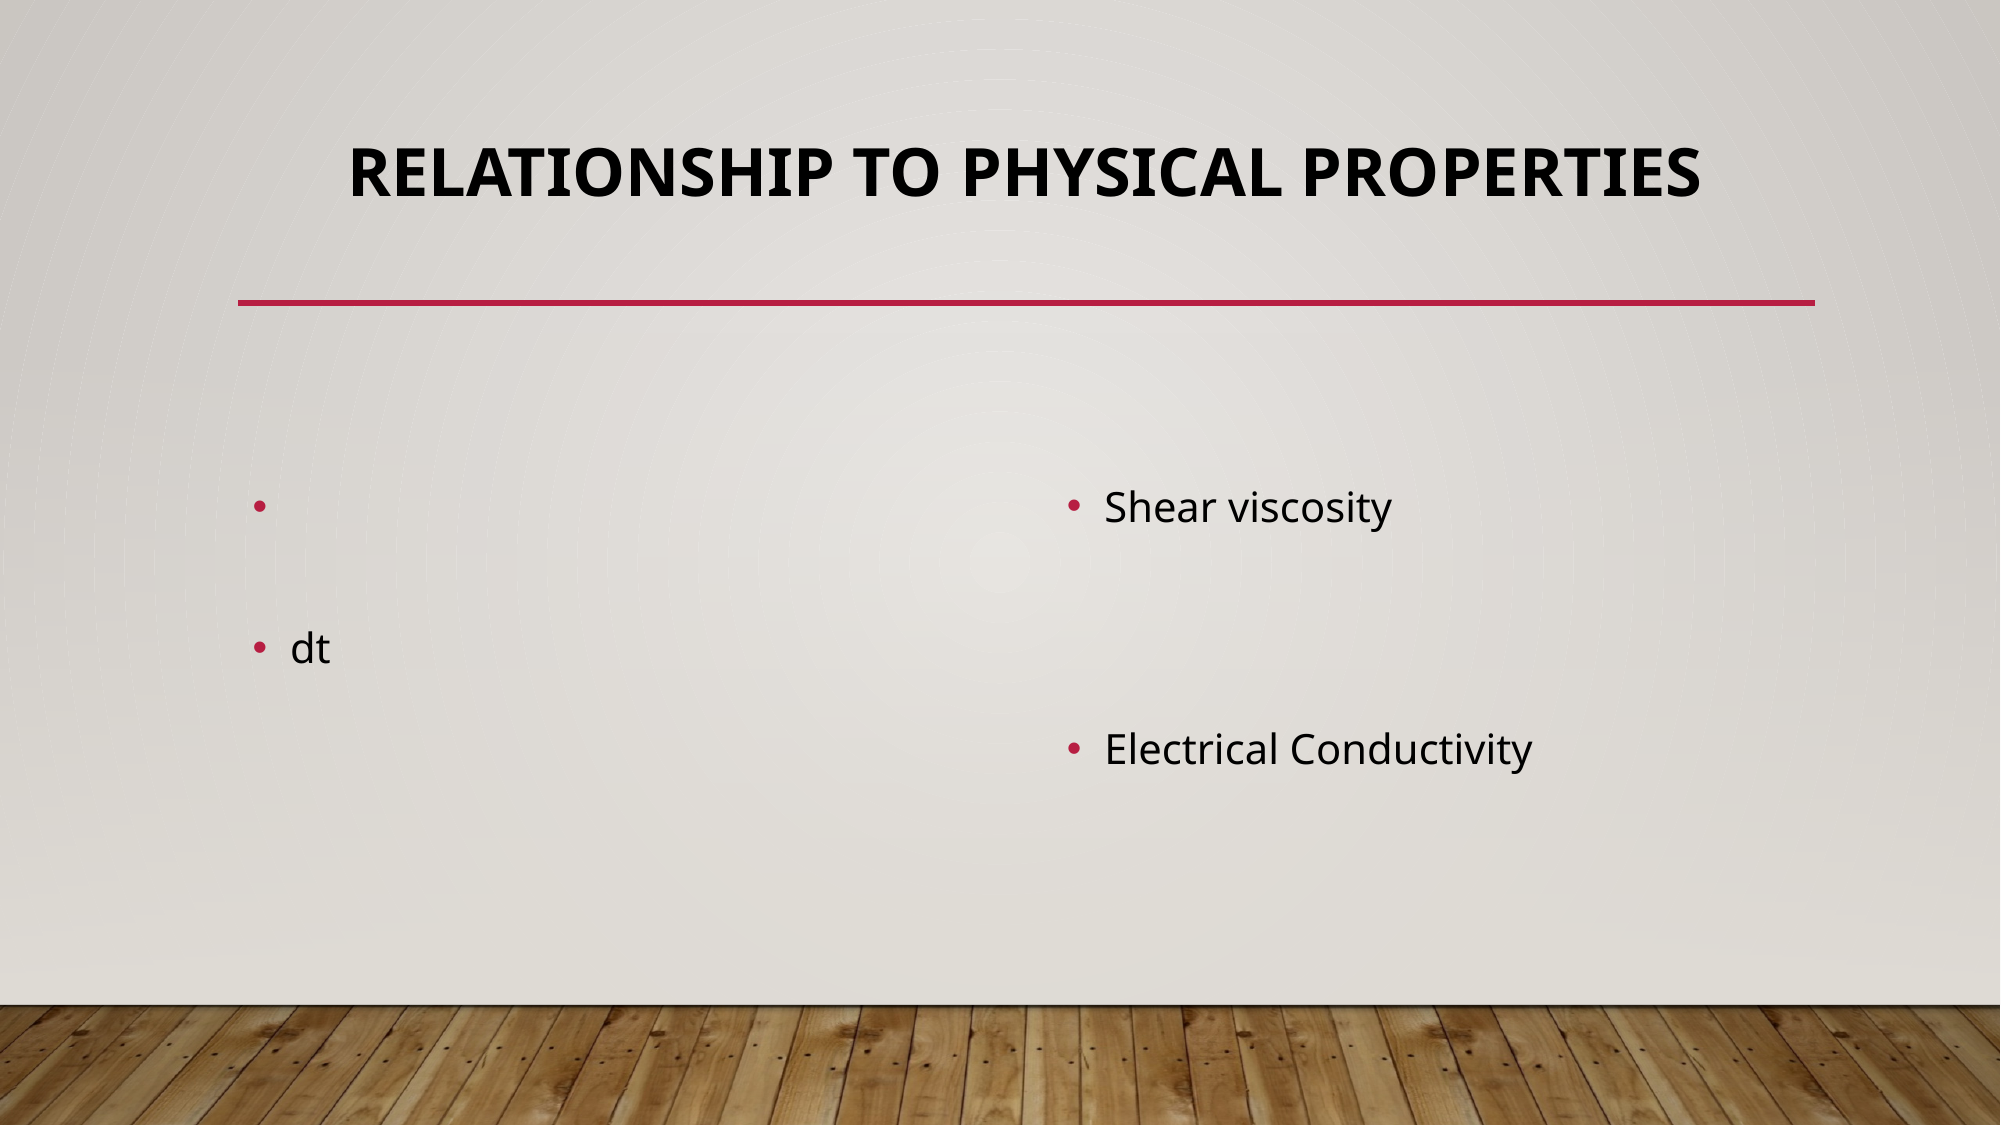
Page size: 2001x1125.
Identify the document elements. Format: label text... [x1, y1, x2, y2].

picture [0, 1005, 2000, 1125]
list Shear viscosity Electrical Conductivity [1051, 462, 1814, 896]
title Relationship to physical properties [237, 131, 1814, 306]
